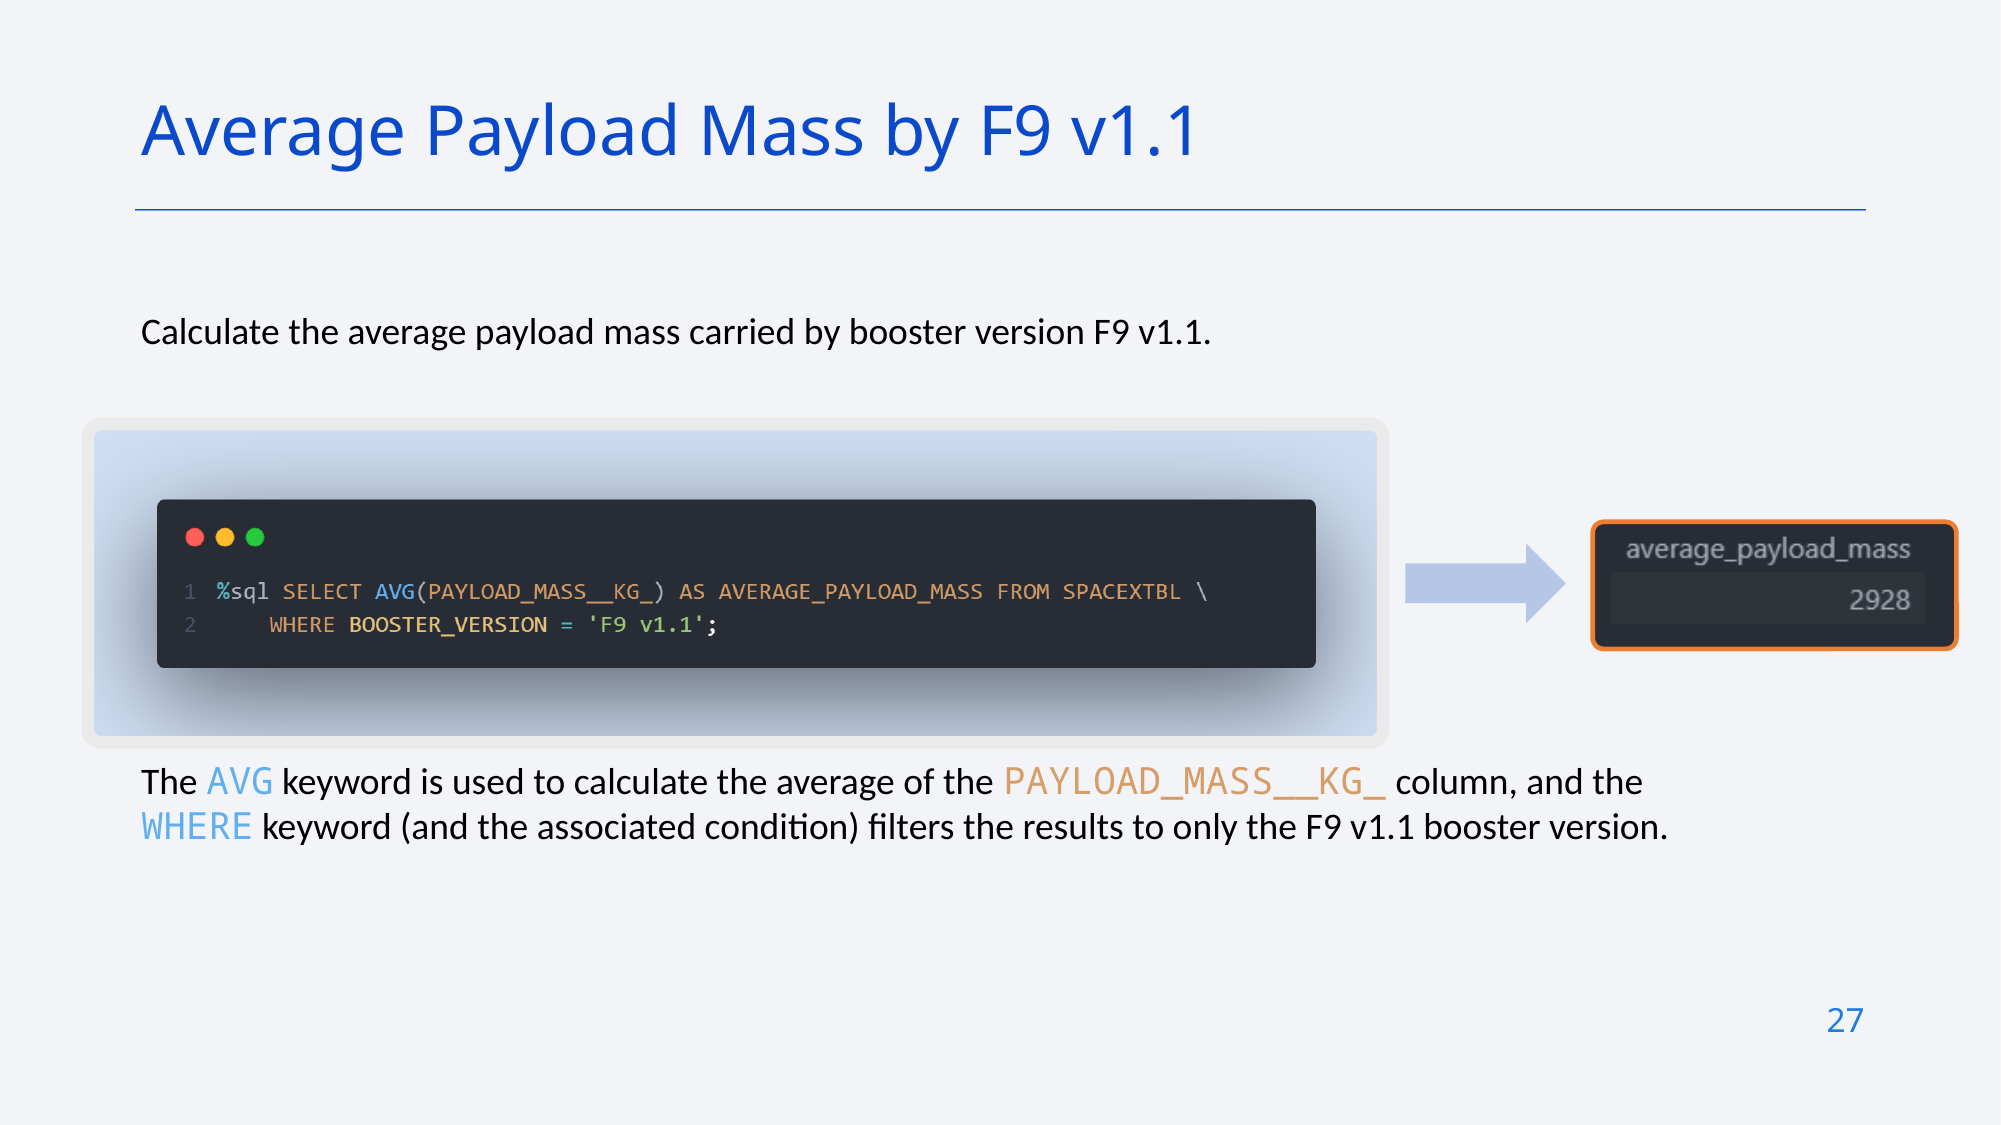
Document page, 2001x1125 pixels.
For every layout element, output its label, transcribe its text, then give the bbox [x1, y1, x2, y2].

picture [0, 0, 2001, 1125]
text_box [1404, 541, 1568, 626]
slide_number 27 [1429, 988, 1880, 1055]
text_box Average Payload Mass by F9 v1.1 [126, 88, 1852, 179]
list Calculate the average payload mass carried by booster version F9 v1.1. The AVG keyword is used to calculate the average of the PAYLOAD_MASS__KG_ column, and the WHERE keyword (and the associated condition) filters the results to only the F9 v1.1 booster version. [126, 299, 1725, 1014]
